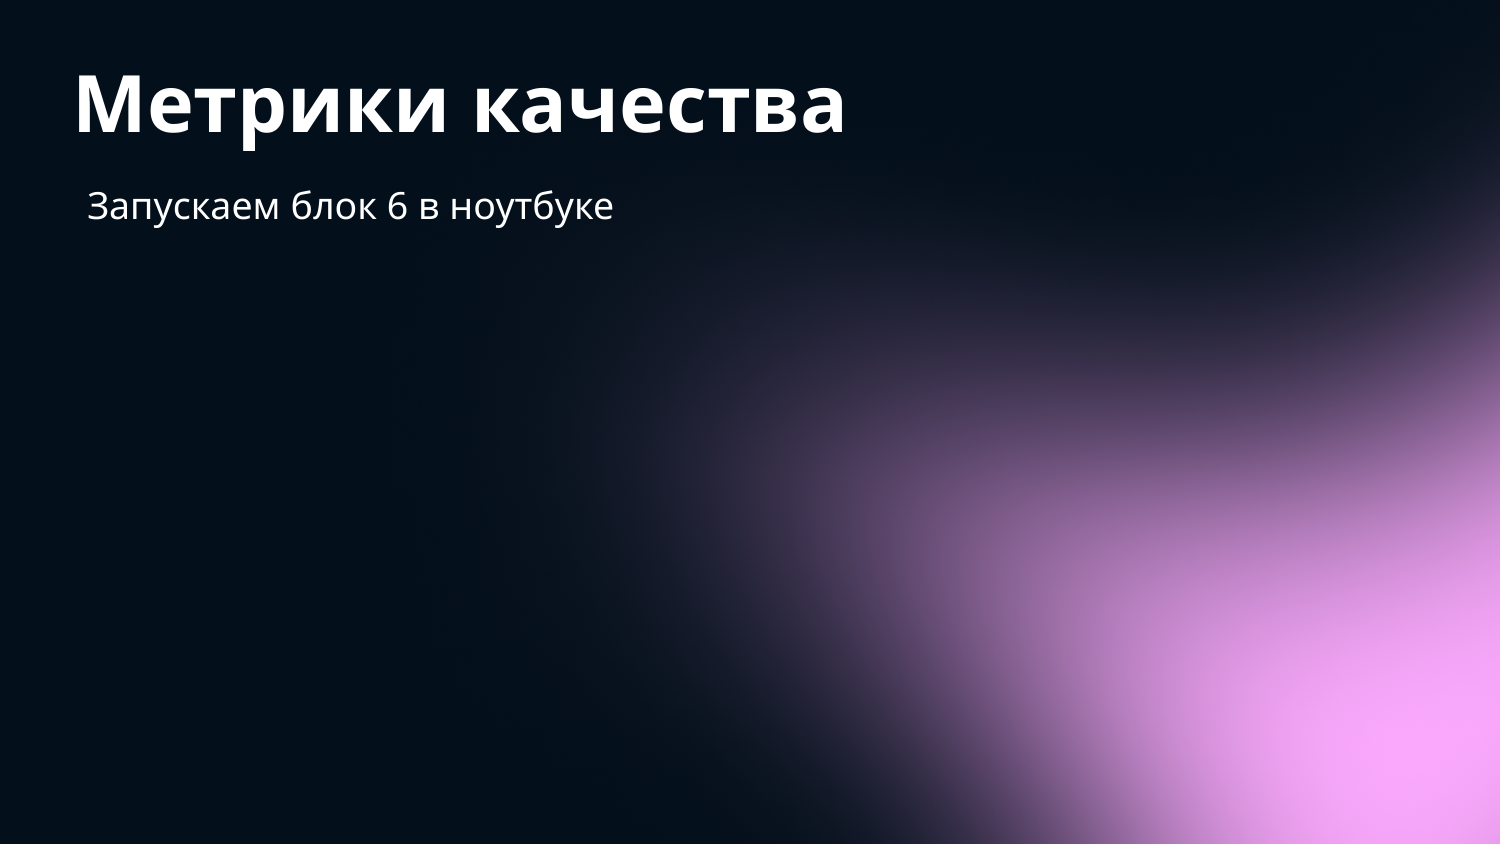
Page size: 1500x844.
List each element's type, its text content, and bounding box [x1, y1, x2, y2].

title Метрики качества [72, 71, 1255, 135]
picture [0, 0, 1500, 844]
text_box Запускаем блок 6 в ноутбуке [72, 167, 1401, 243]
